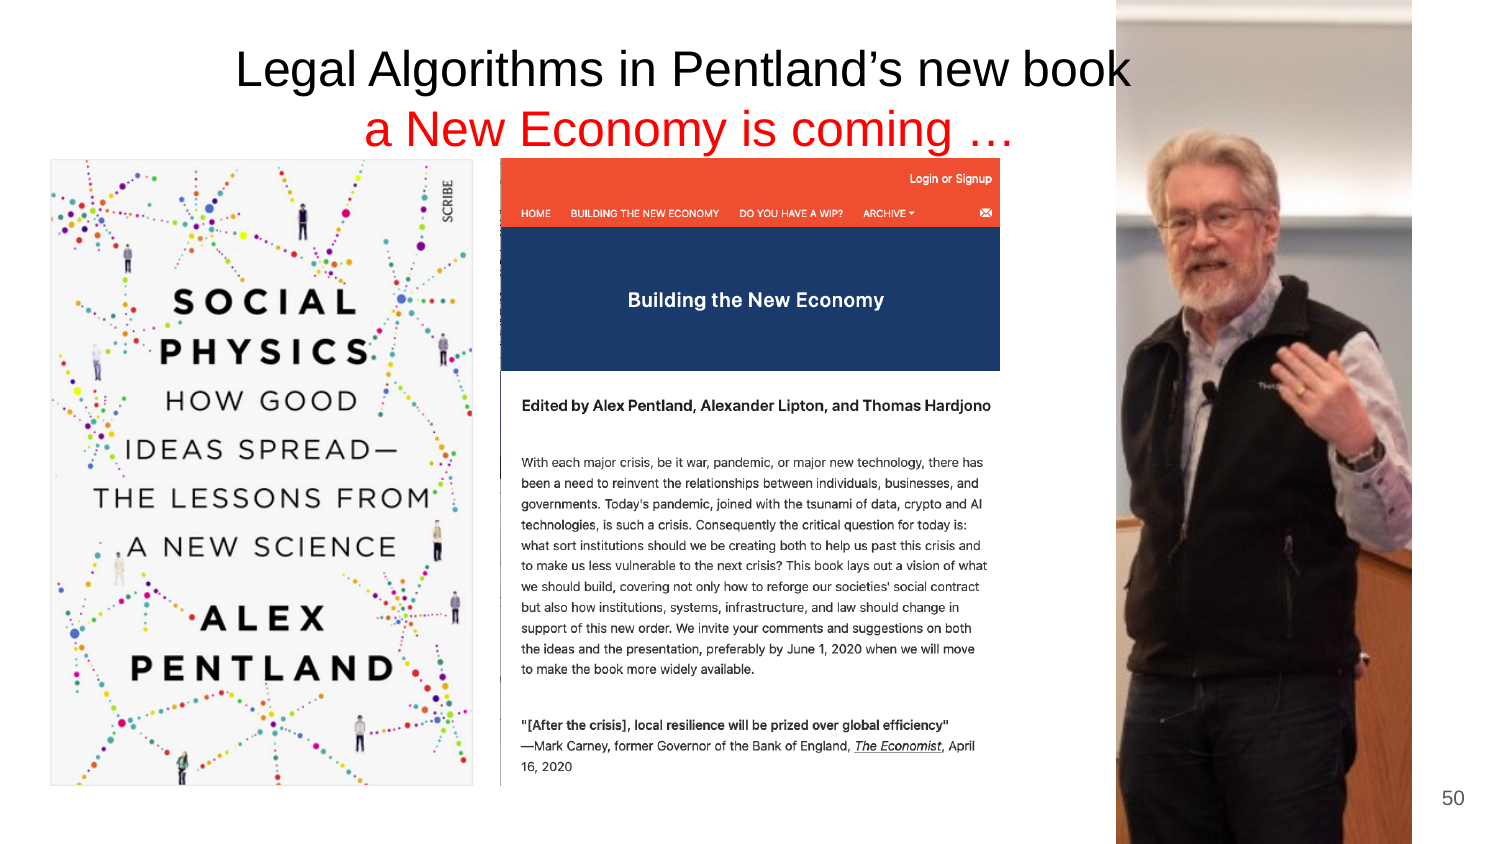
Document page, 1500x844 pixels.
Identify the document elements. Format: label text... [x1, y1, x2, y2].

slide_number 50 [1418, 764, 1480, 830]
picture [48, 158, 473, 787]
picture [500, 158, 1000, 787]
title Legal Algorithms in Pentland’s new book a New Economy is coming … [203, 21, 1110, 177]
picture [1115, 0, 1413, 844]
